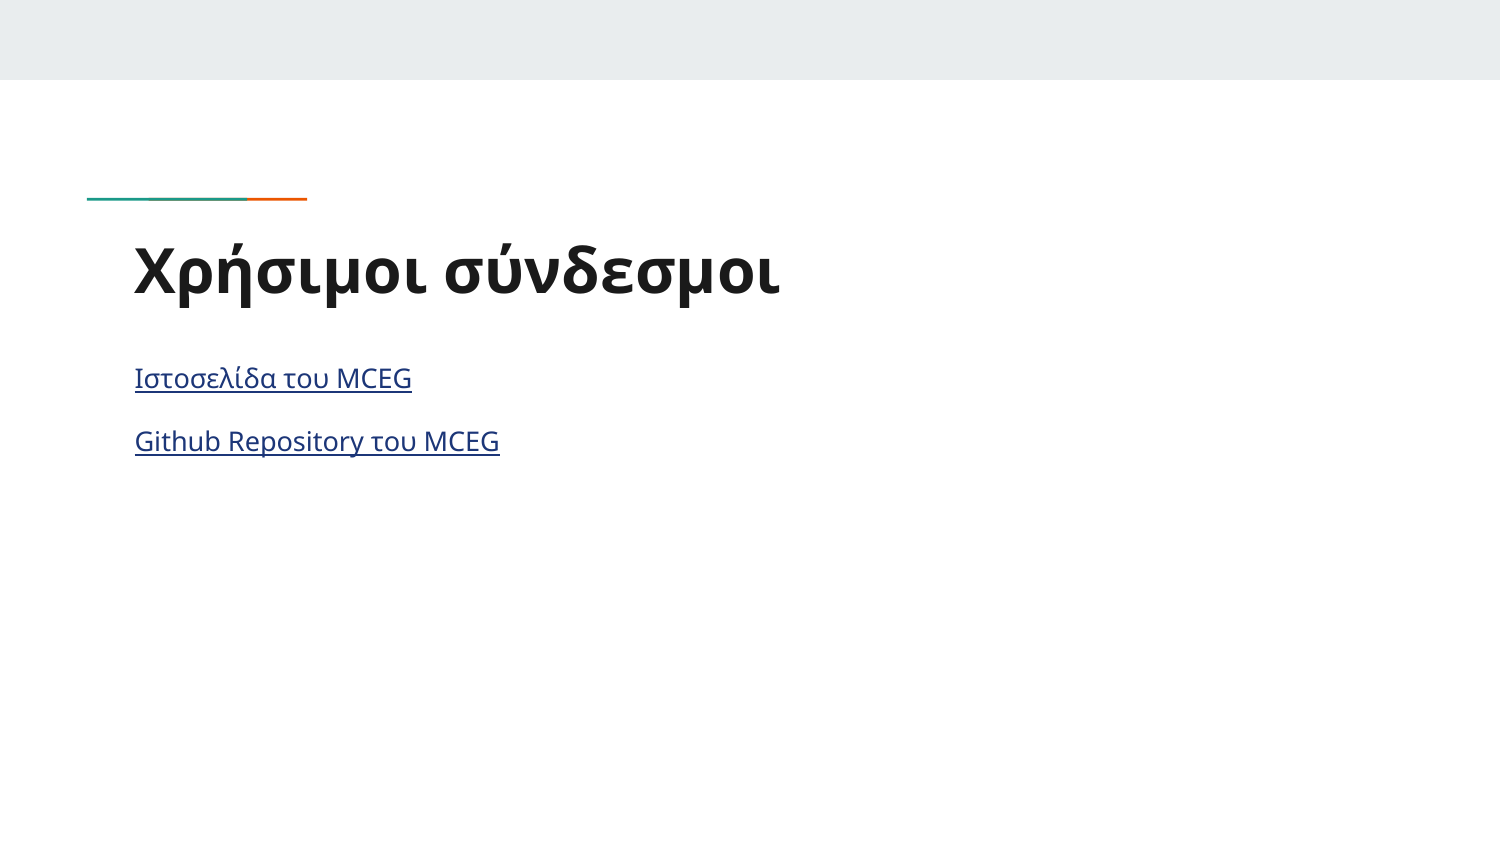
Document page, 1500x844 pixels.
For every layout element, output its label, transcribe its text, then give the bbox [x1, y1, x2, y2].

list Ιστοσελίδα του MCEG Github Repository του MCEG [119, 341, 1381, 712]
title Χρήσιμοι σύνδεσμοι [119, 216, 1381, 305]
